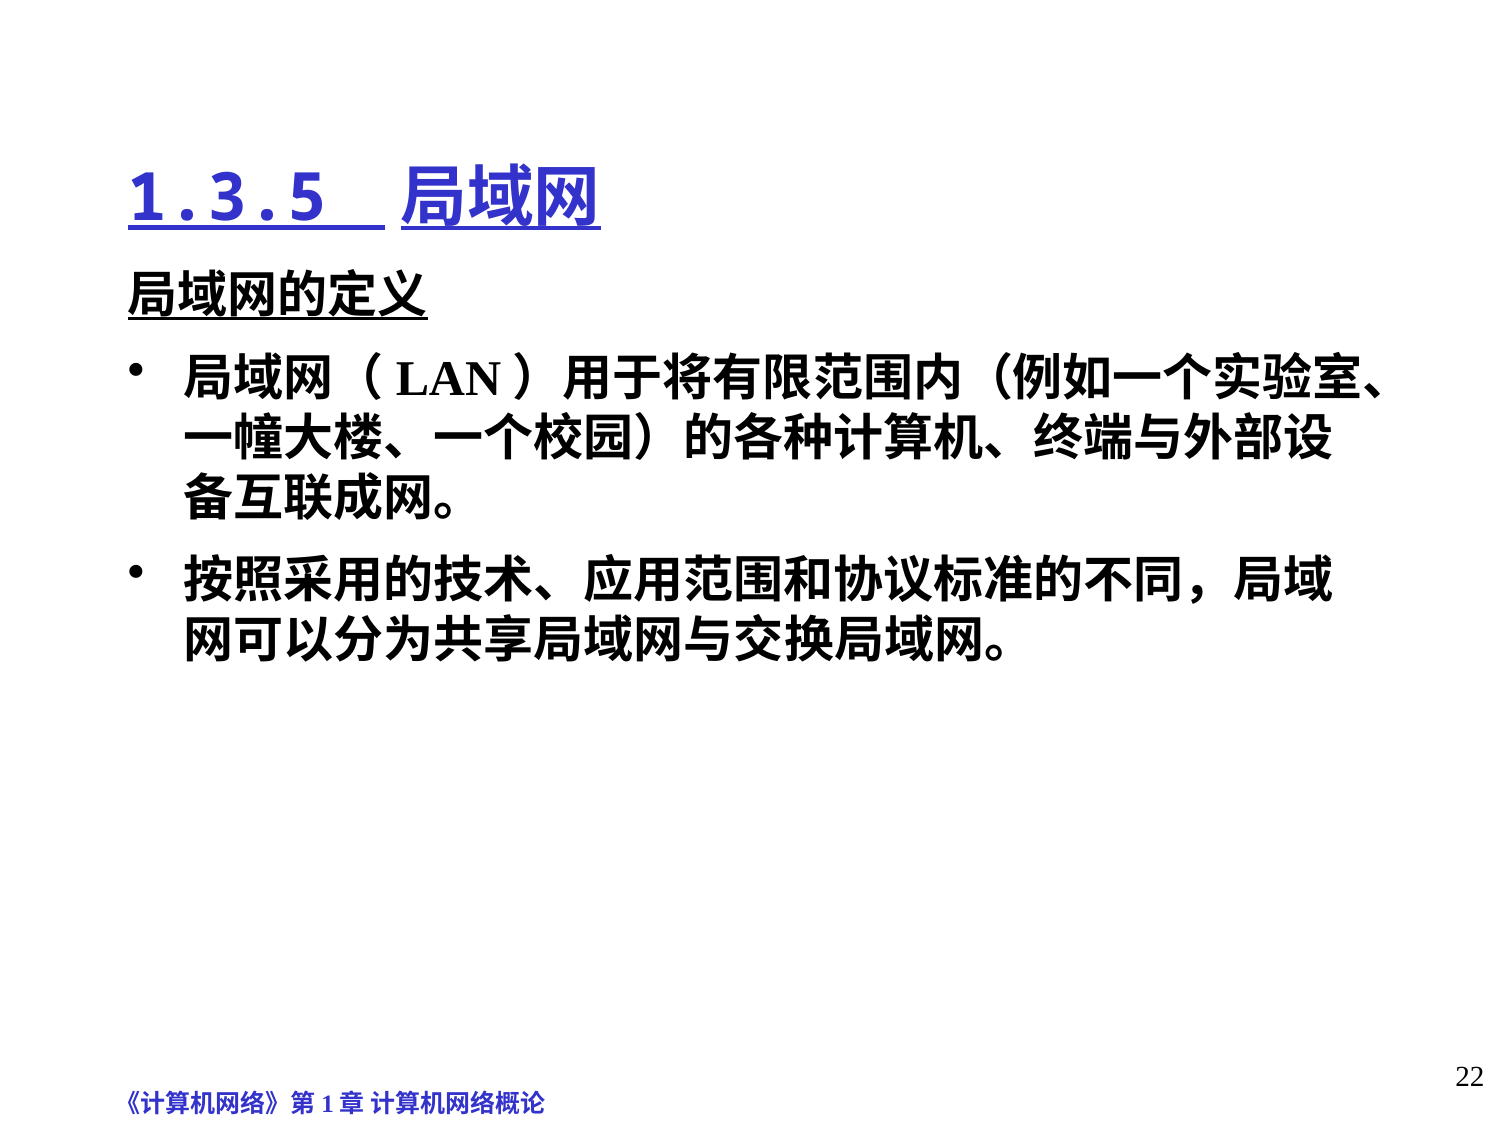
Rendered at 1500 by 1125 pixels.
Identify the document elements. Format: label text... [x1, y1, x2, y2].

slide_number 22 [1187, 1049, 1500, 1125]
footer 《计算机网络》第1章 计算机网络概论 [100, 1049, 976, 1125]
list 局域网的定义 局域网（LAN）用于将有限范围内（例如一个实验室、一幢大楼、一个校园）的各种计算机、终端与外部设备互联成网。 按照采用的技术、应用范围和协议标准的不同，局域网可以分为共享局域网与交换局域网。 [112, 255, 1388, 1001]
title 1.3.5 局域网 [112, 99, 1388, 255]
